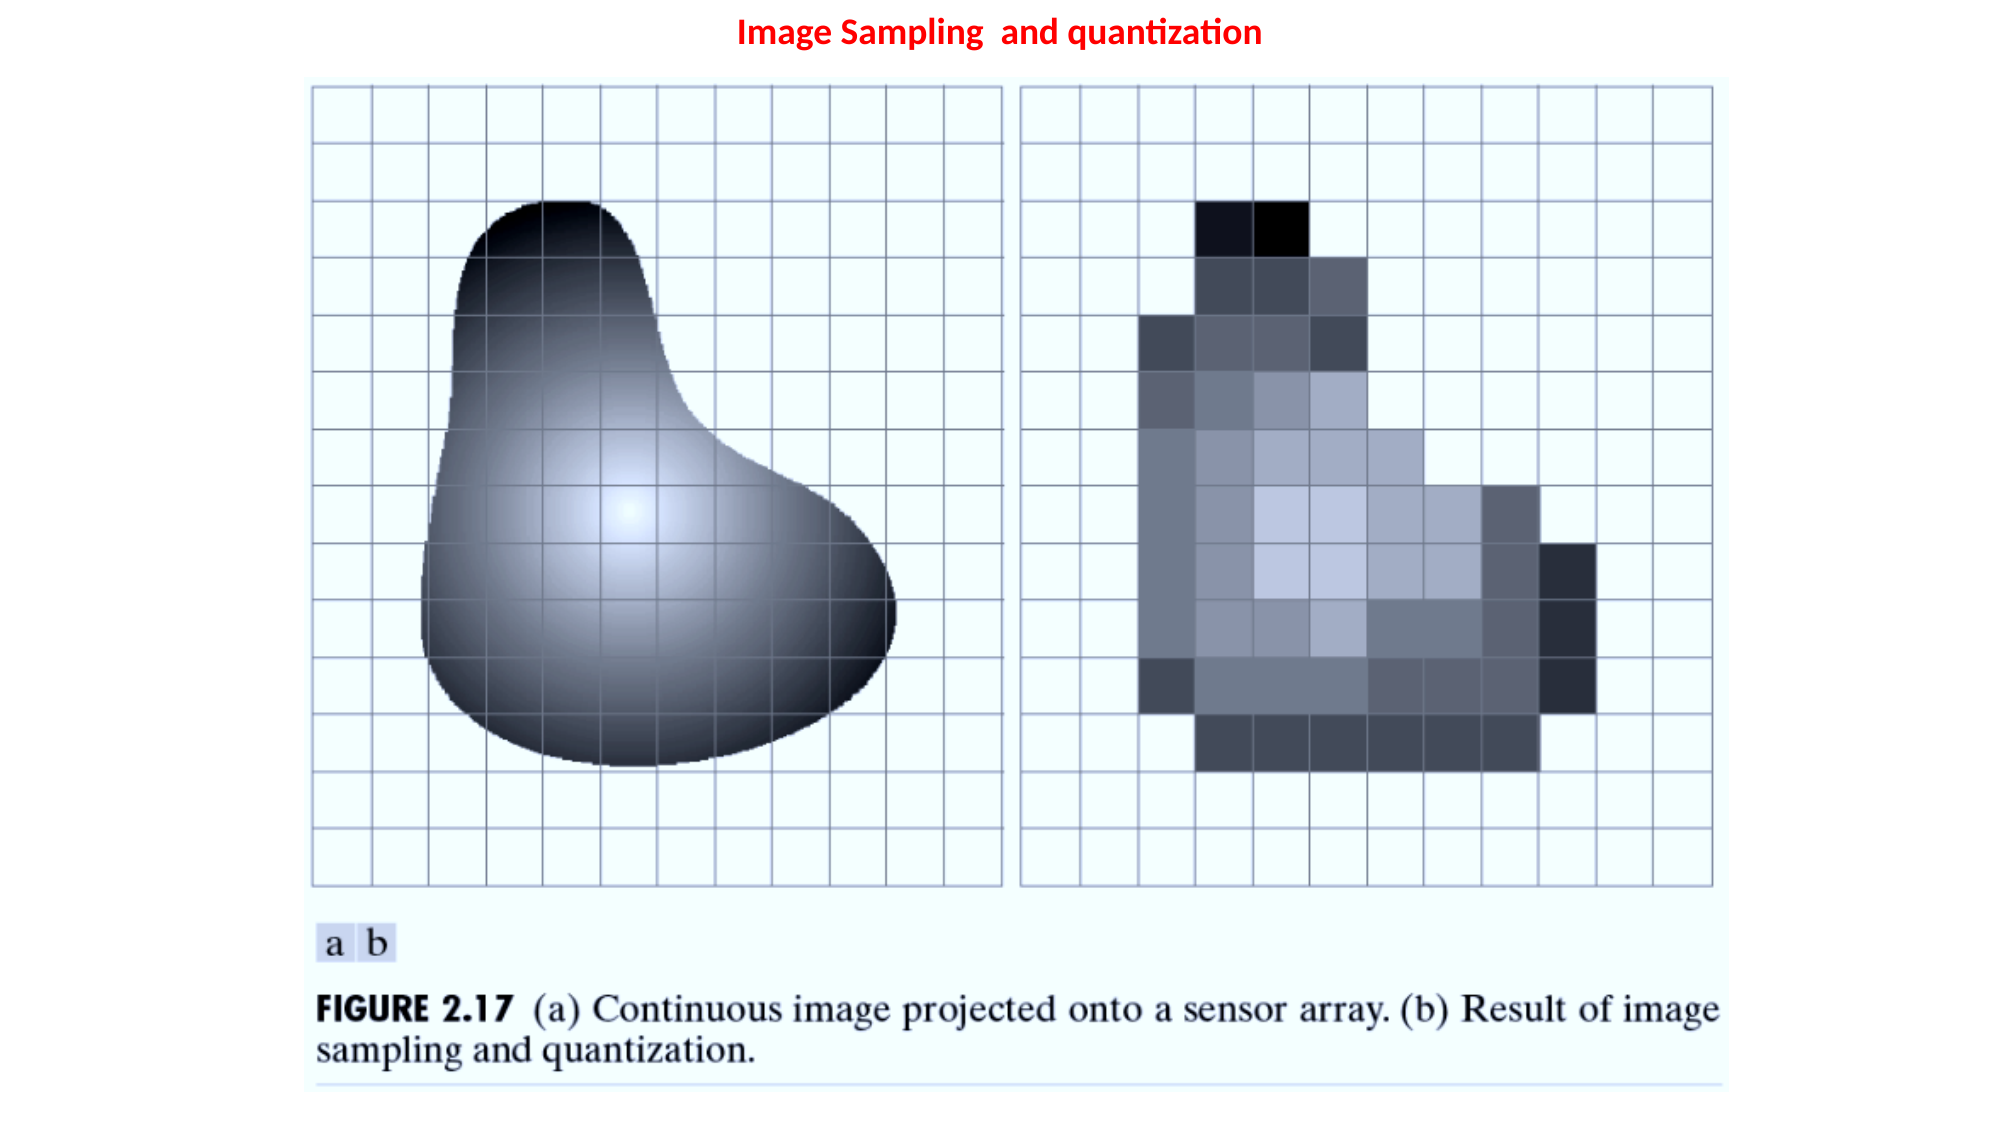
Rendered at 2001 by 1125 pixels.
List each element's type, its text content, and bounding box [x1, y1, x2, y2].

text_box Image Sampling and quantization [501, 0, 1499, 60]
picture [304, 77, 1729, 1092]
